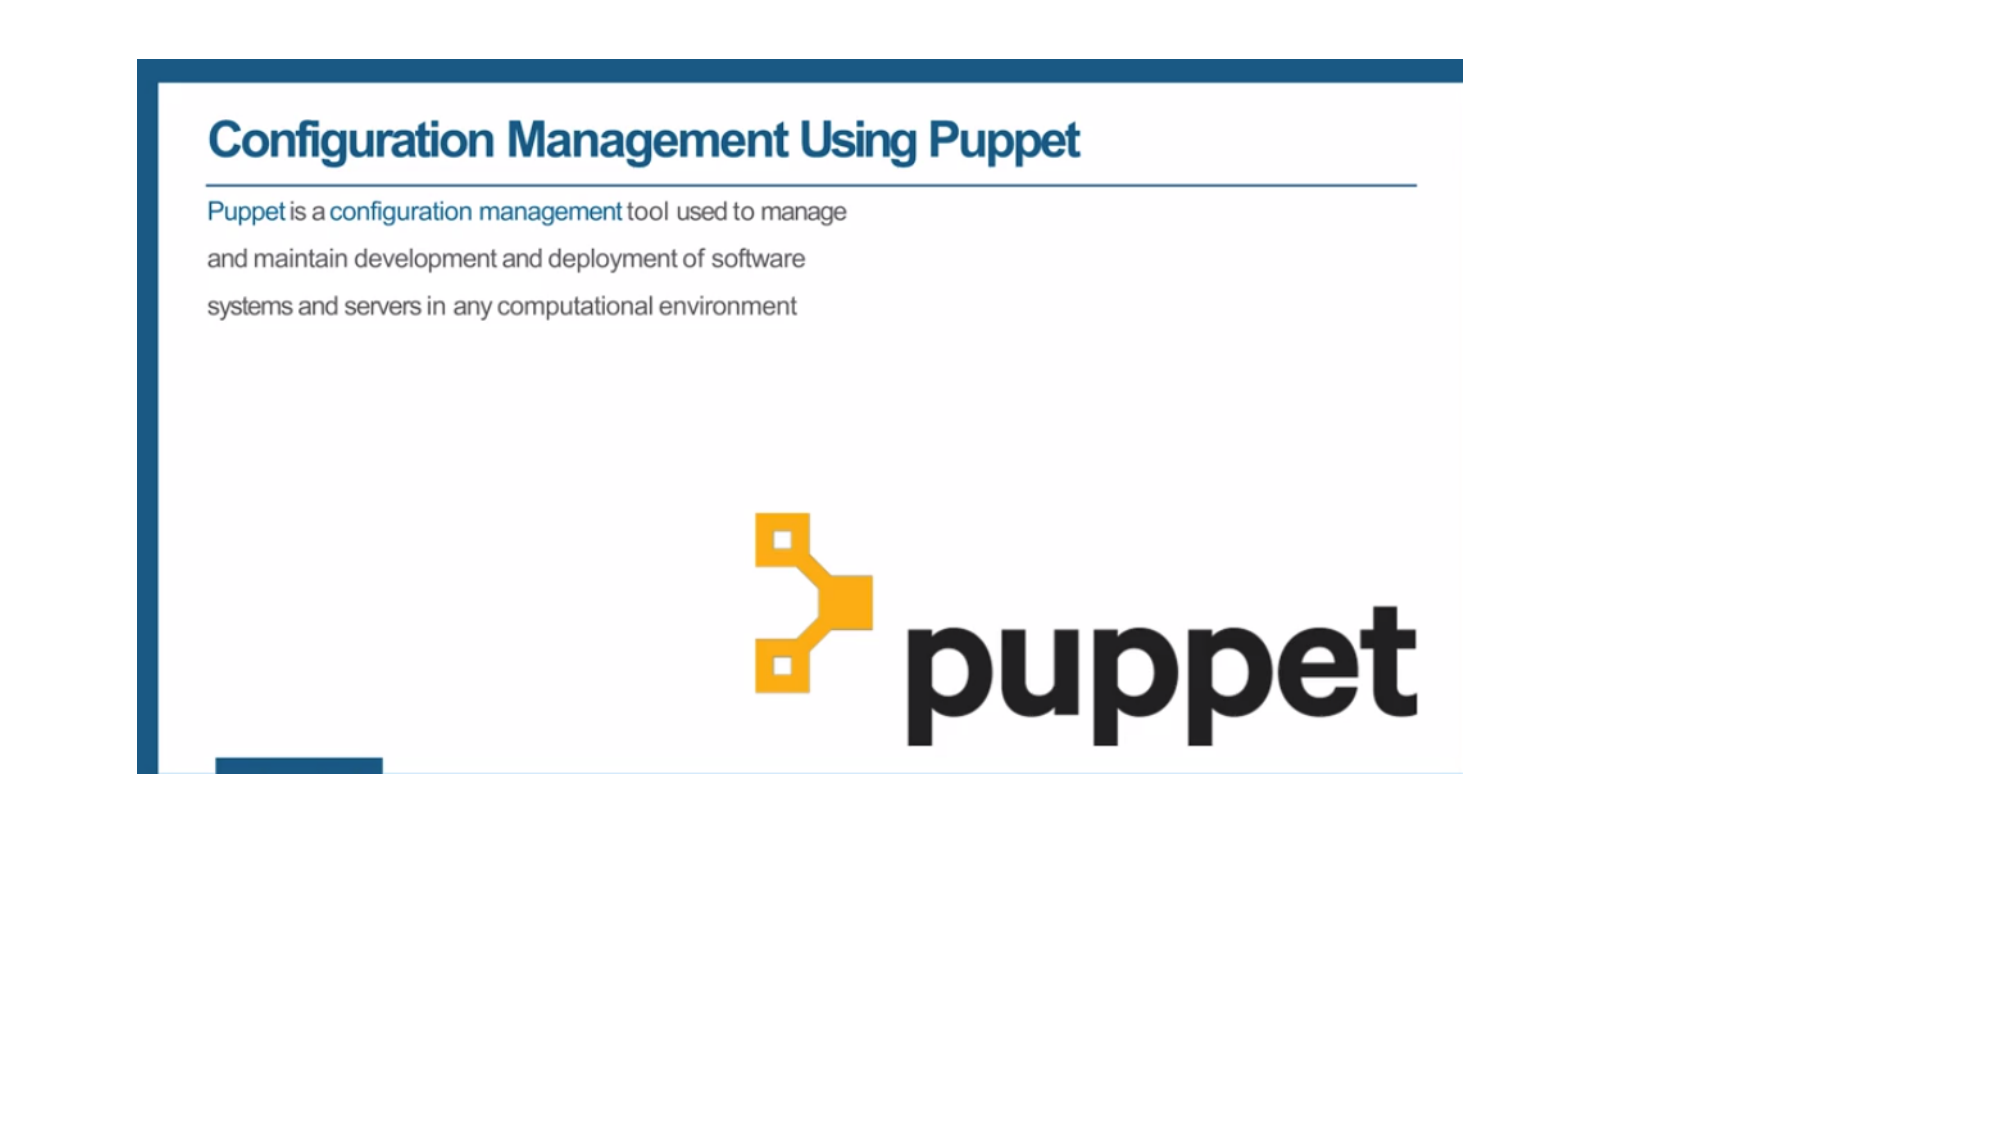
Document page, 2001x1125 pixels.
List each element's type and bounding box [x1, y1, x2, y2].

list [137, 59, 1463, 774]
